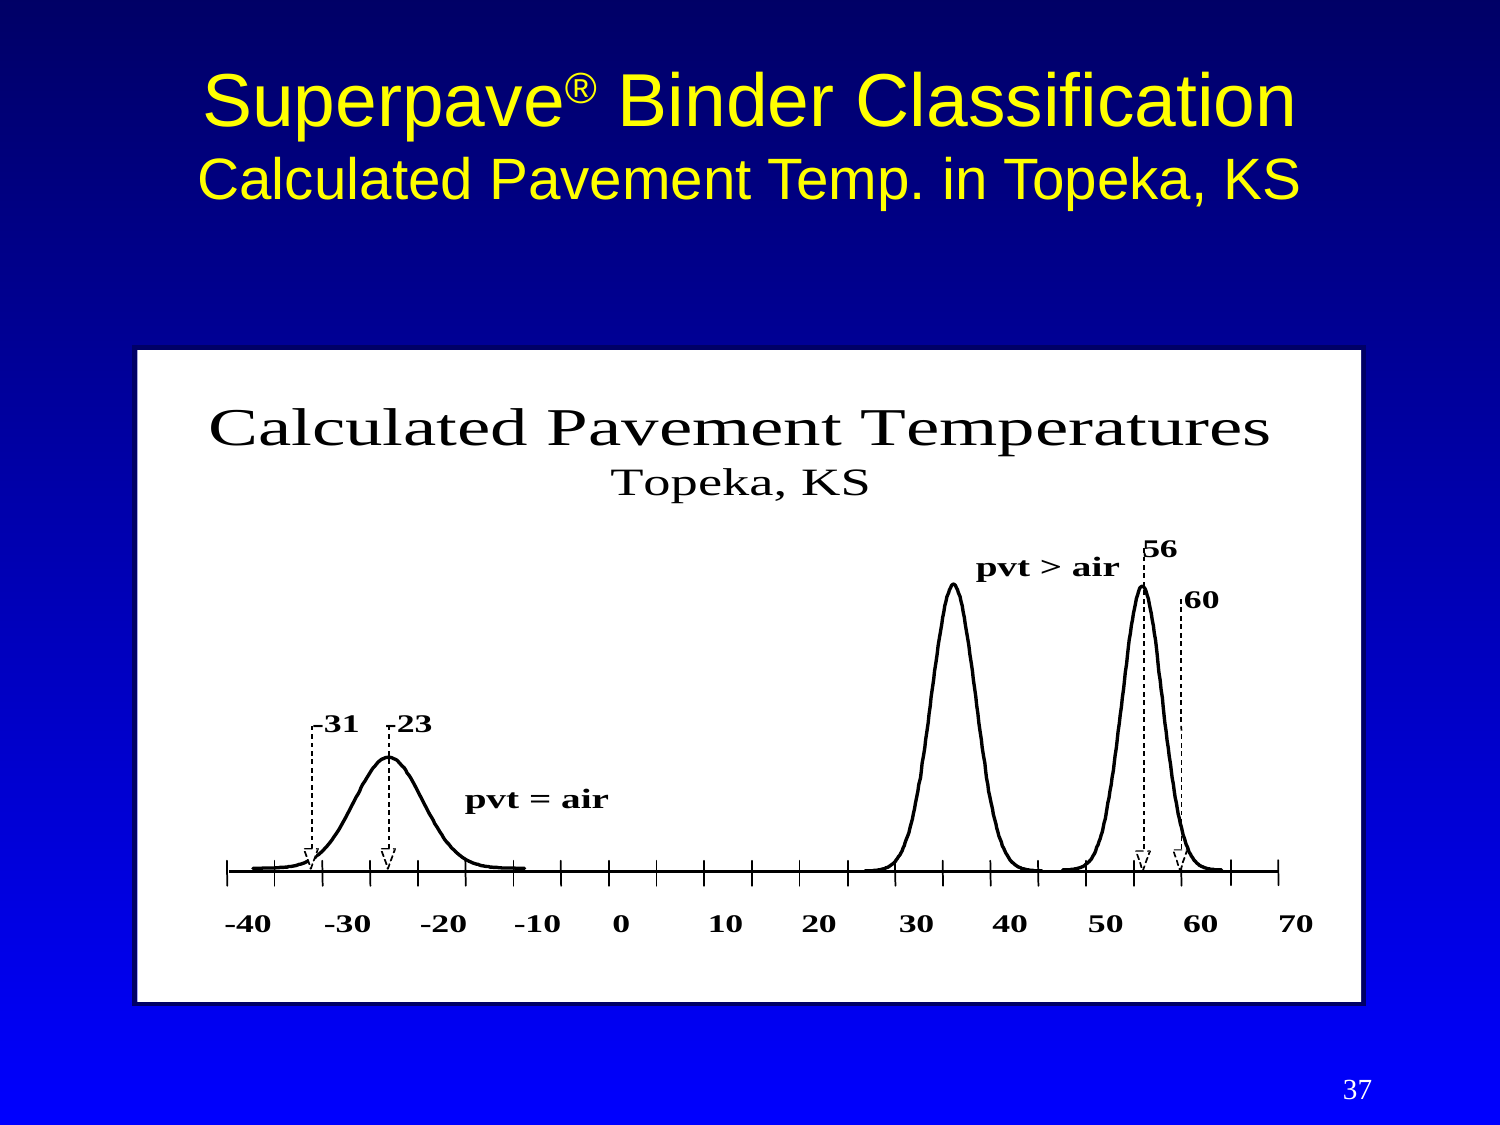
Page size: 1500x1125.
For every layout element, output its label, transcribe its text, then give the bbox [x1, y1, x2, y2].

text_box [137, 349, 1362, 1002]
title Superpave® Binder Classification Calculated Pavement Temp. in Topeka, KS [112, 37, 1388, 225]
slide_number 37 [1074, 1049, 1388, 1125]
